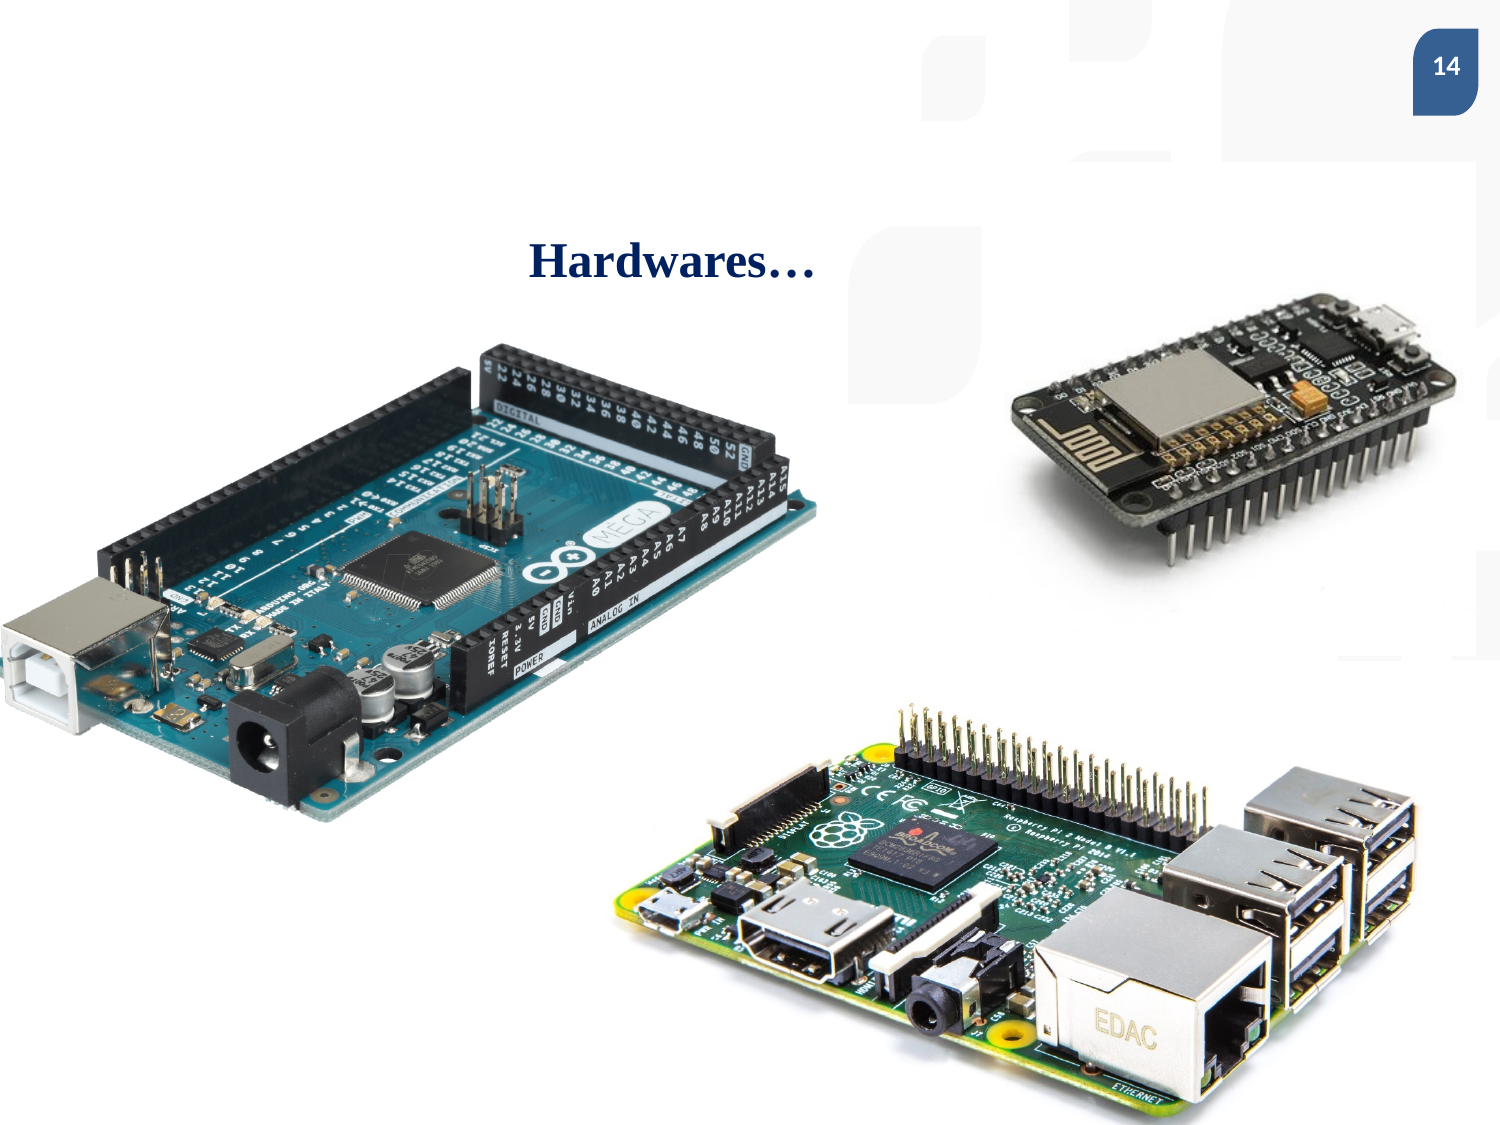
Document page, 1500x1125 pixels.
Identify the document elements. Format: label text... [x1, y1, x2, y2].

picture [981, 162, 1476, 657]
picture [0, 338, 1452, 1125]
text_box Hardwares… [513, 219, 835, 295]
